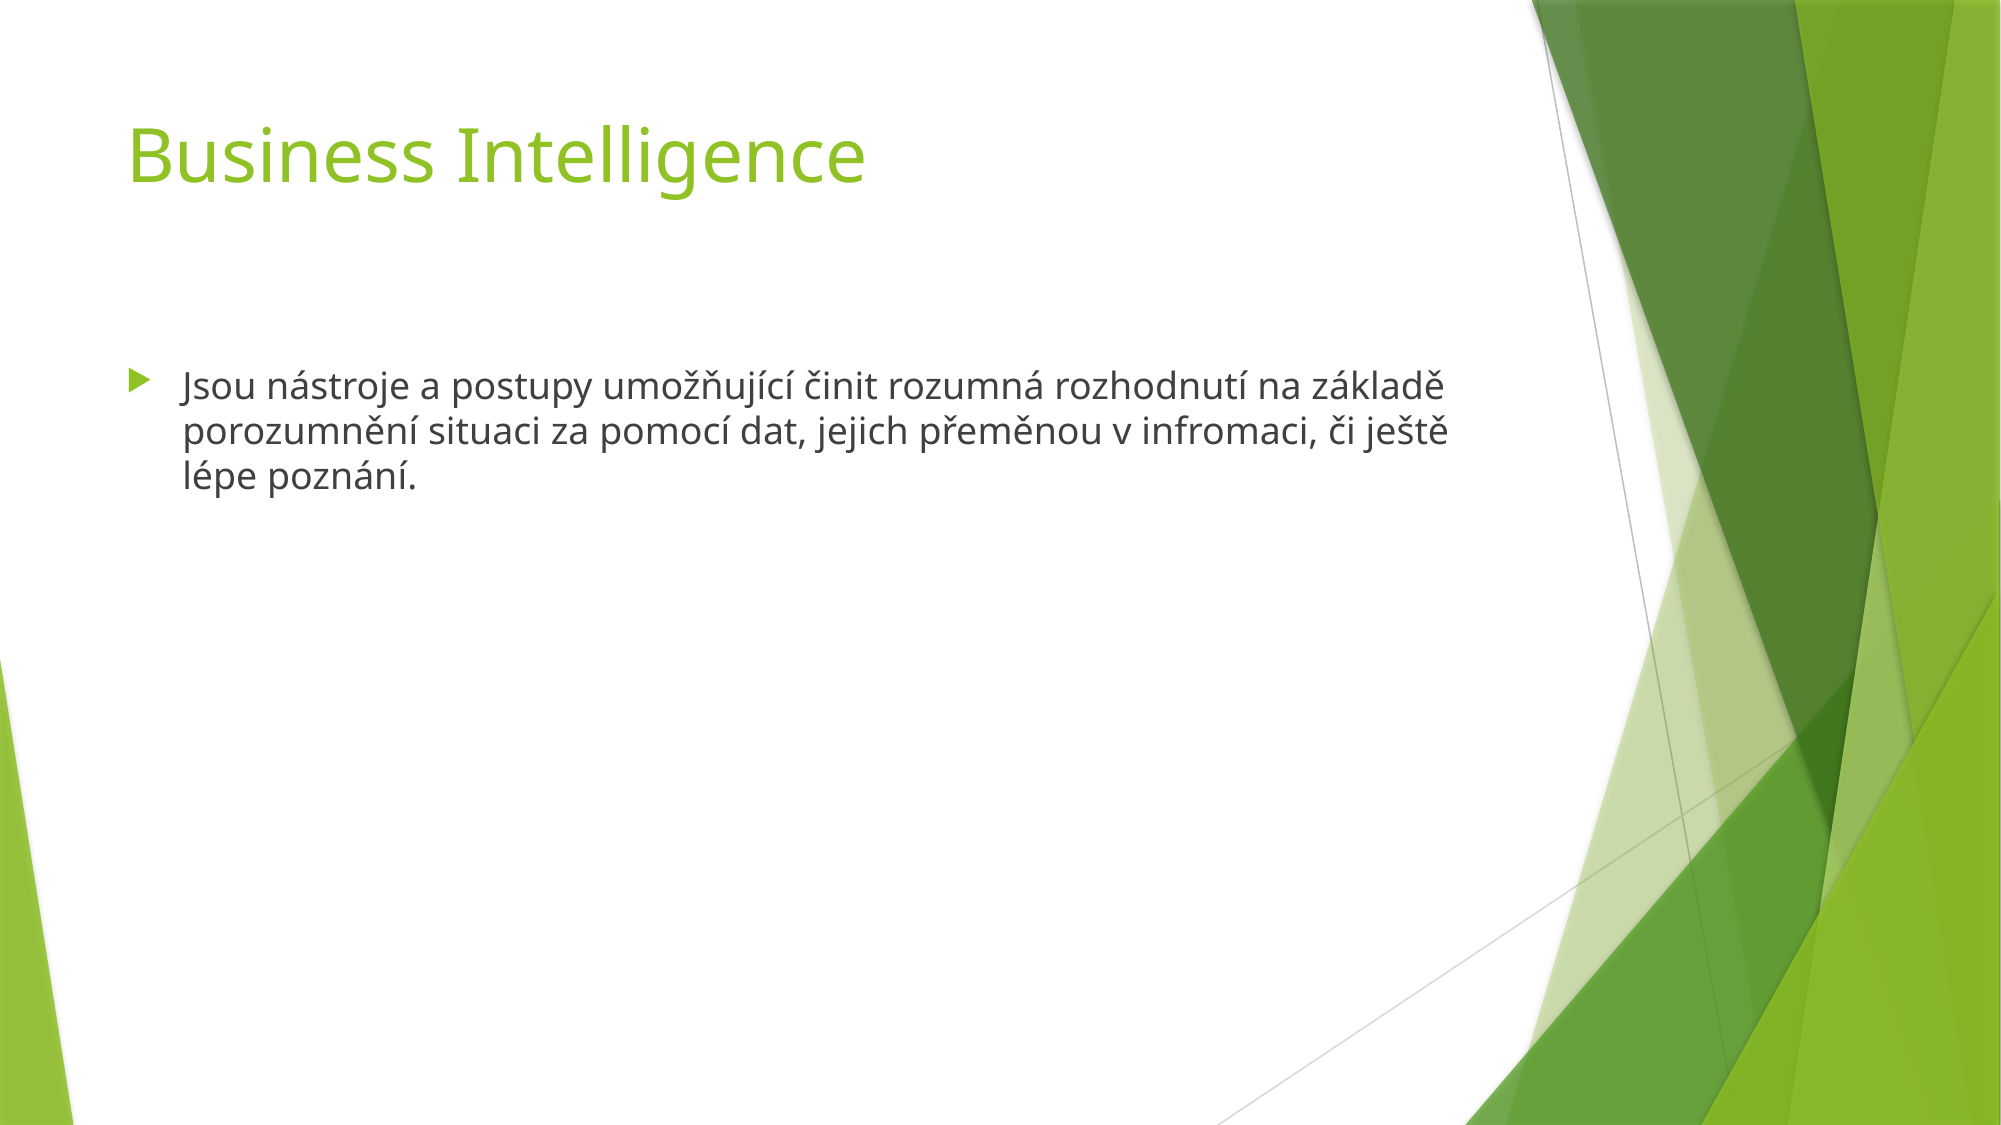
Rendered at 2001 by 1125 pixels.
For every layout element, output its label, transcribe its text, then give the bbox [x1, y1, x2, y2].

list Jsou nástroje a postupy umožňující činit rozumná rozhodnutí na základě porozumnění situaci za pomocí dat, jejich přeměnou v infromaci, či ještě lépe poznání. [111, 354, 1522, 992]
title Business Intelligence [111, 99, 1522, 317]
